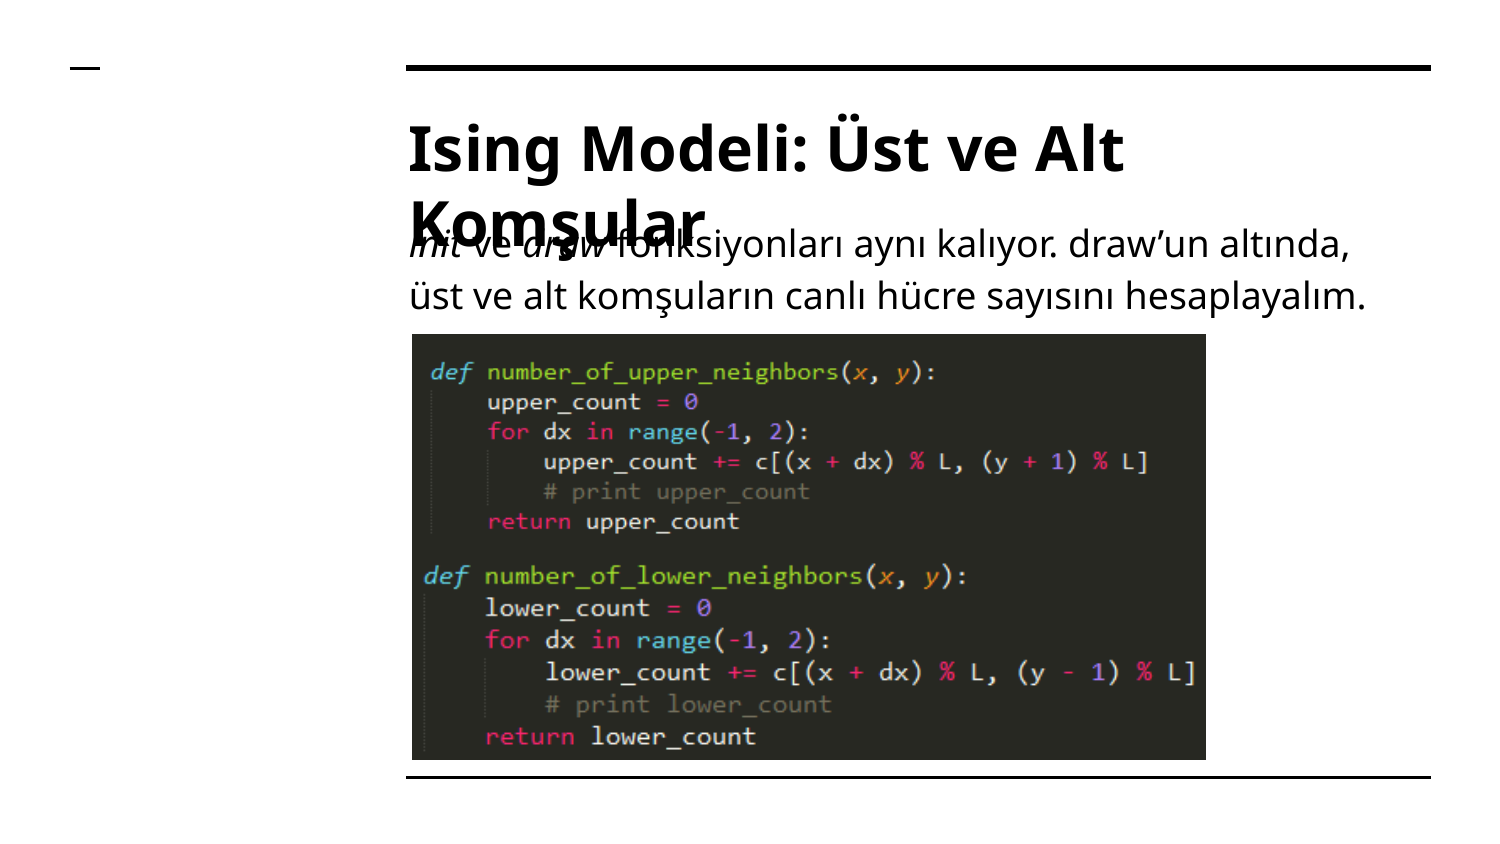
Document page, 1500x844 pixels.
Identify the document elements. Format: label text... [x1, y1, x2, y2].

list init ve draw fonksiyonları aynı kalıyor. draw’un altında, üst ve alt komşuların canlı hücre sayısını hesaplayalım. [393, 198, 1431, 771]
picture [412, 334, 1206, 760]
text_box [412, 772, 1431, 834]
title Ising Modeli: Üst ve Alt Komşular [393, 94, 1431, 198]
